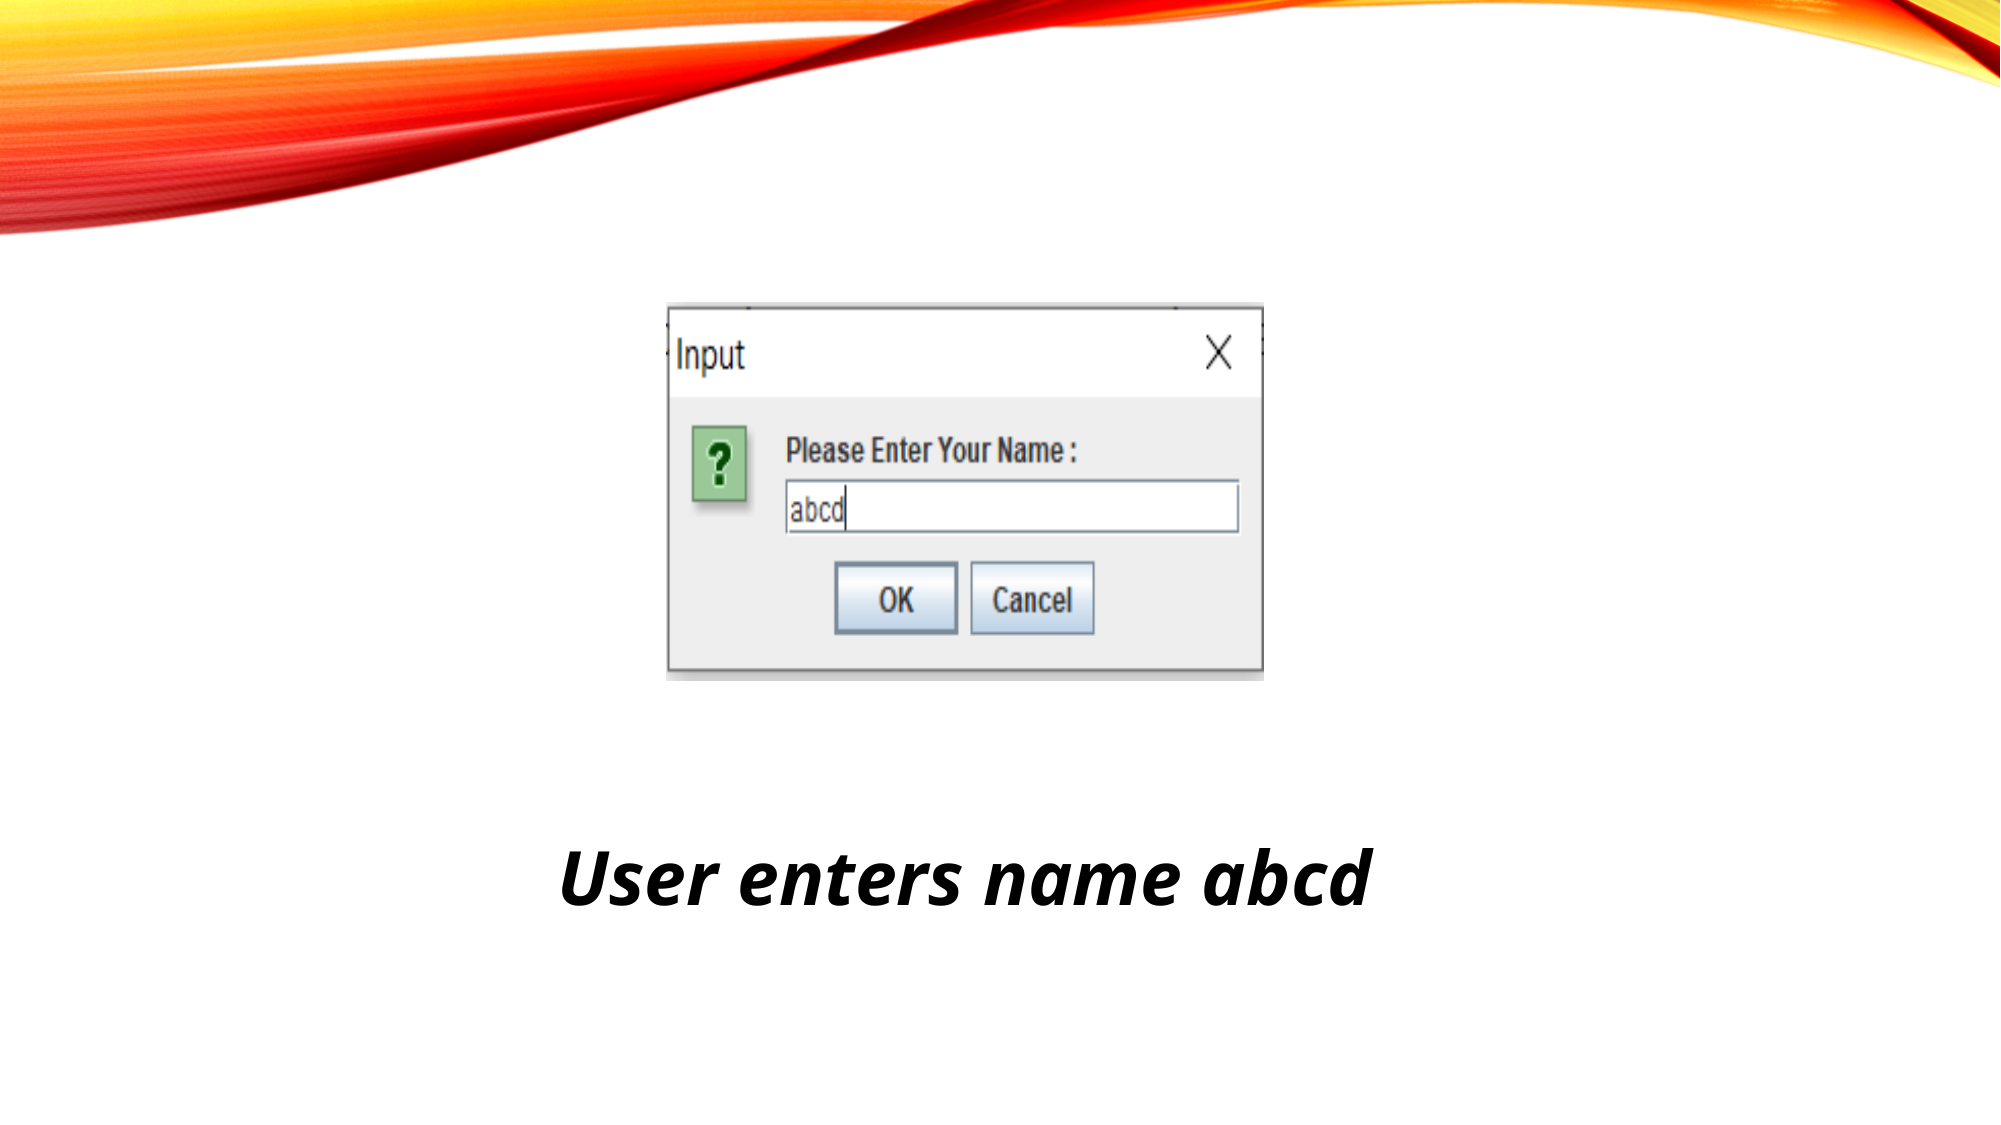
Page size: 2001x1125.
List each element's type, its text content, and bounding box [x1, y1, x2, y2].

picture [666, 301, 1264, 682]
picture [0, 0, 2000, 237]
text_box User enters name abcd [504, 822, 1426, 928]
